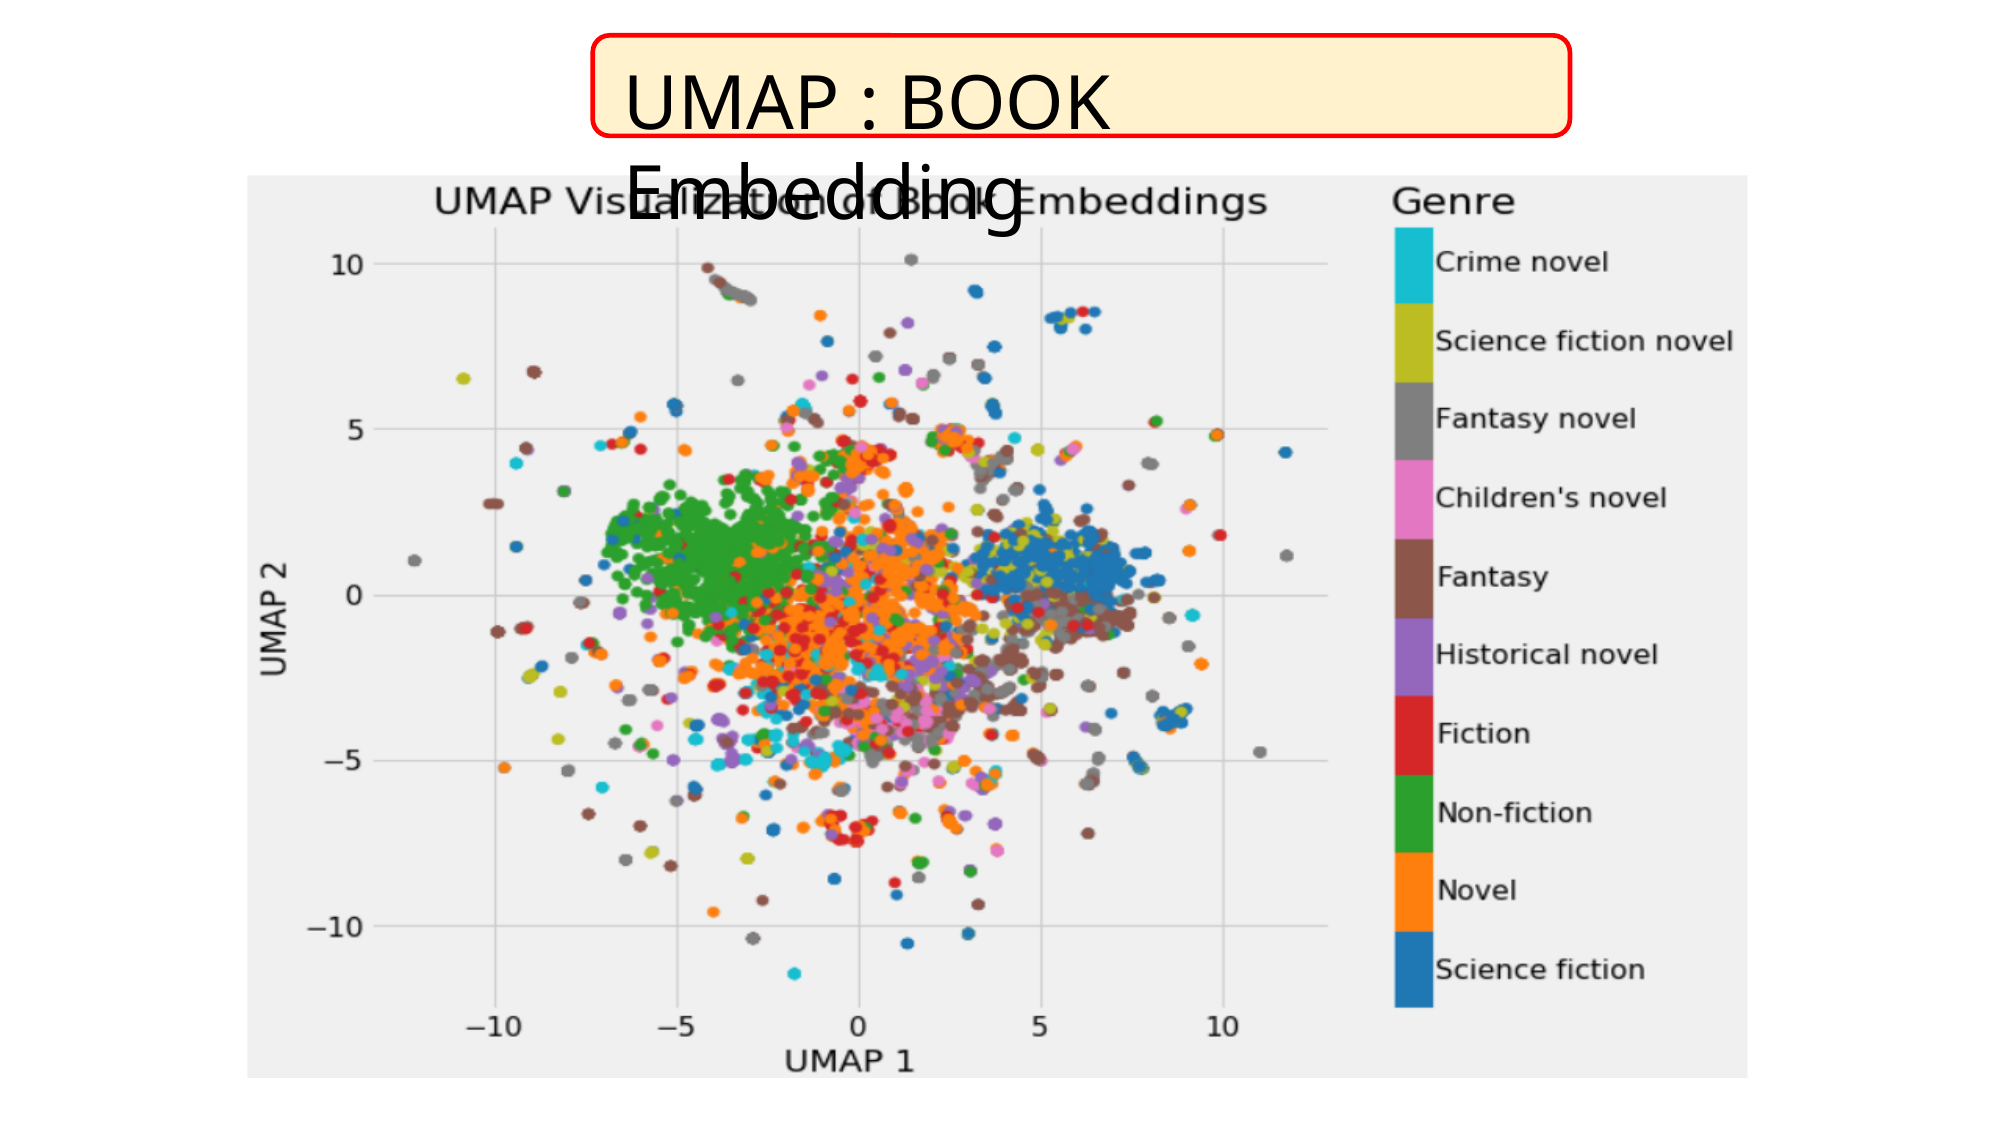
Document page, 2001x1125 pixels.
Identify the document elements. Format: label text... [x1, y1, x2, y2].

text_box [591, 34, 1571, 137]
text_box UMAP : BOOK Embedding [608, 46, 1534, 170]
picture [246, 170, 1754, 1079]
